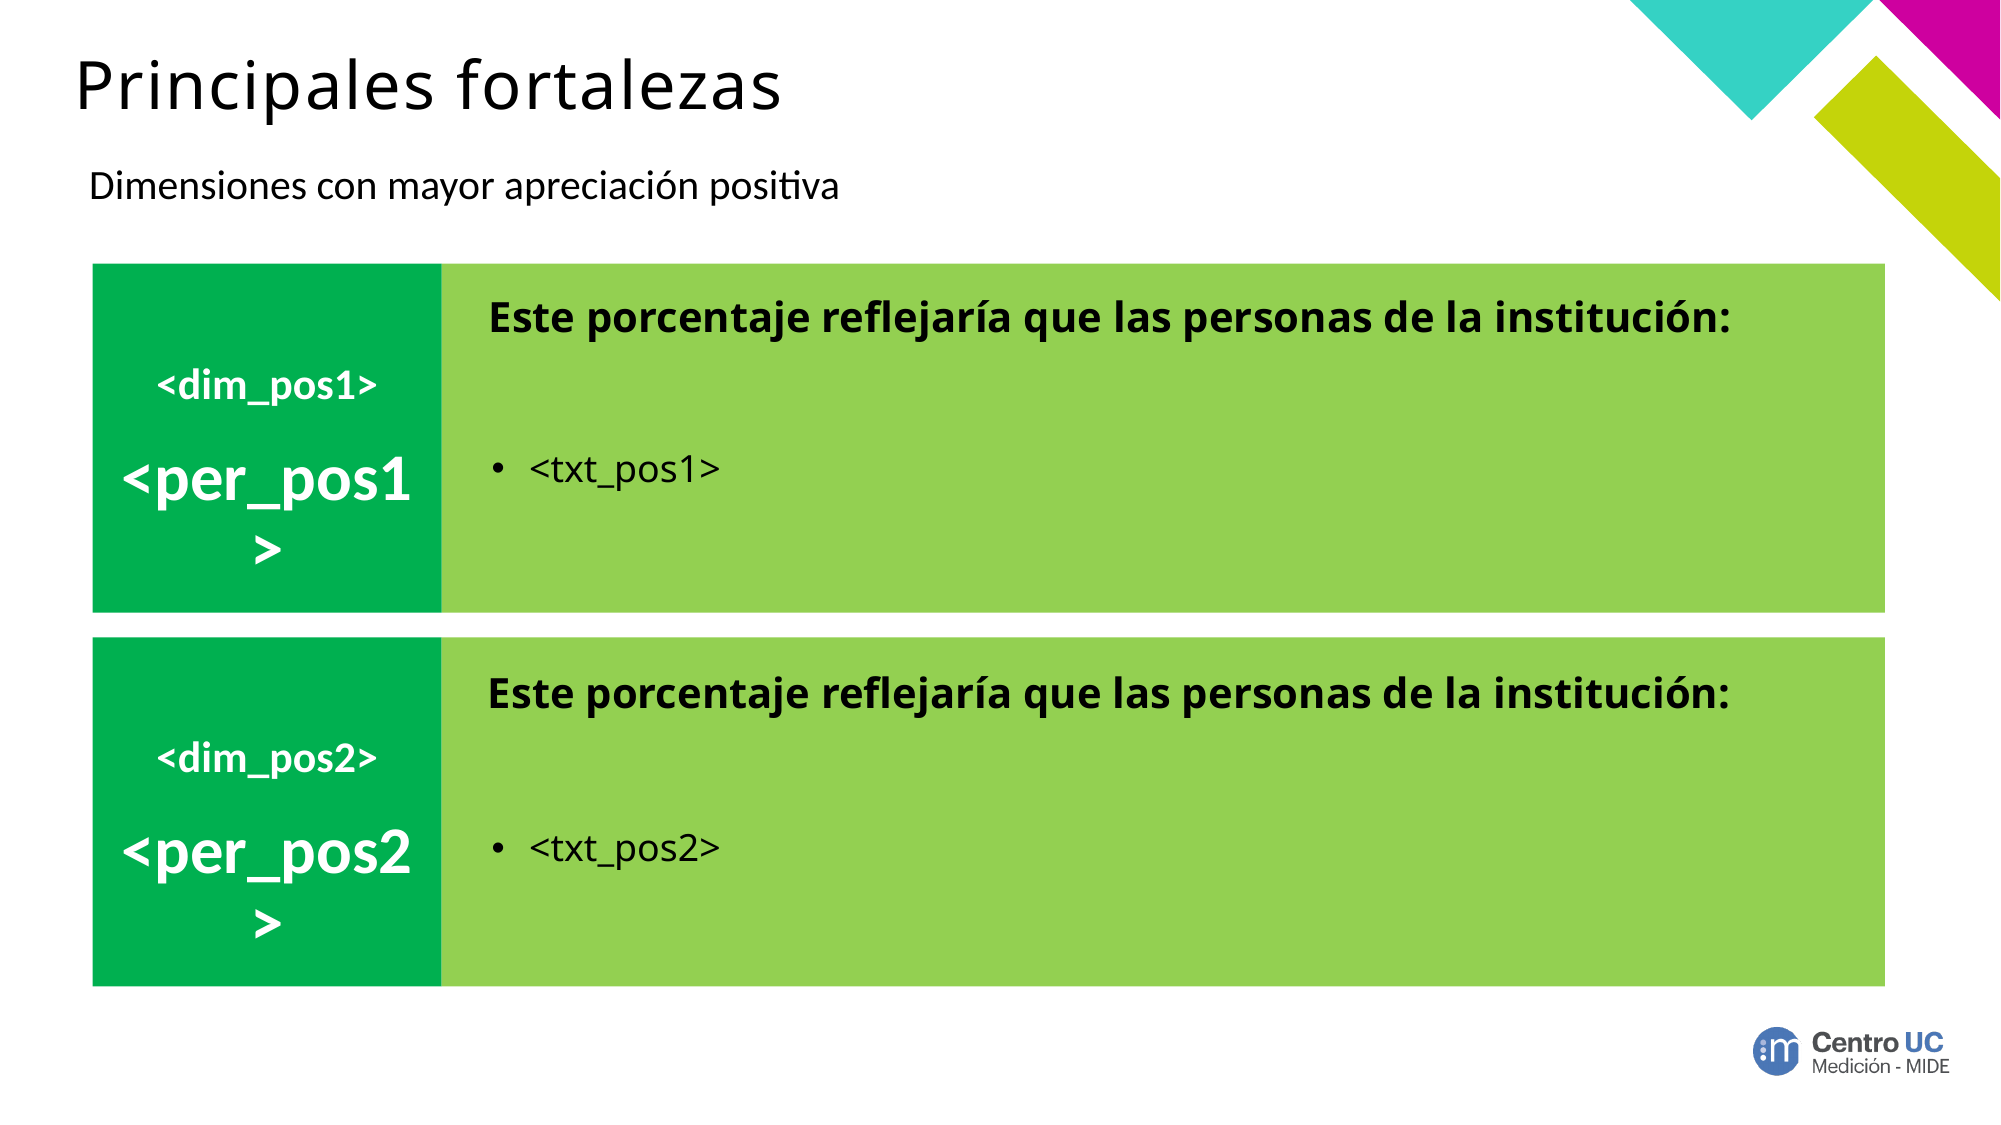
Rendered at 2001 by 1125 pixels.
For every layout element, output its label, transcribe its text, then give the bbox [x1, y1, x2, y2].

list <dim_pos1> [92, 316, 442, 451]
list <dim_pos2> [92, 690, 442, 824]
list <txt_pos1> [472, 364, 1852, 575]
title Principales fortalezas [74, 52, 1630, 153]
list <per_pos2> [92, 824, 442, 952]
list Este porcentaje reflejaría que las personas de la institución: [473, 287, 1853, 351]
list <per_pos1> [92, 451, 442, 578]
list <txt_pos2> [472, 744, 1852, 955]
picture [1753, 1025, 1951, 1077]
list Este porcentaje reflejaría que las personas de la institución: [472, 663, 1852, 727]
list Dimensiones con mayor apreciación positiva [74, 147, 1202, 224]
